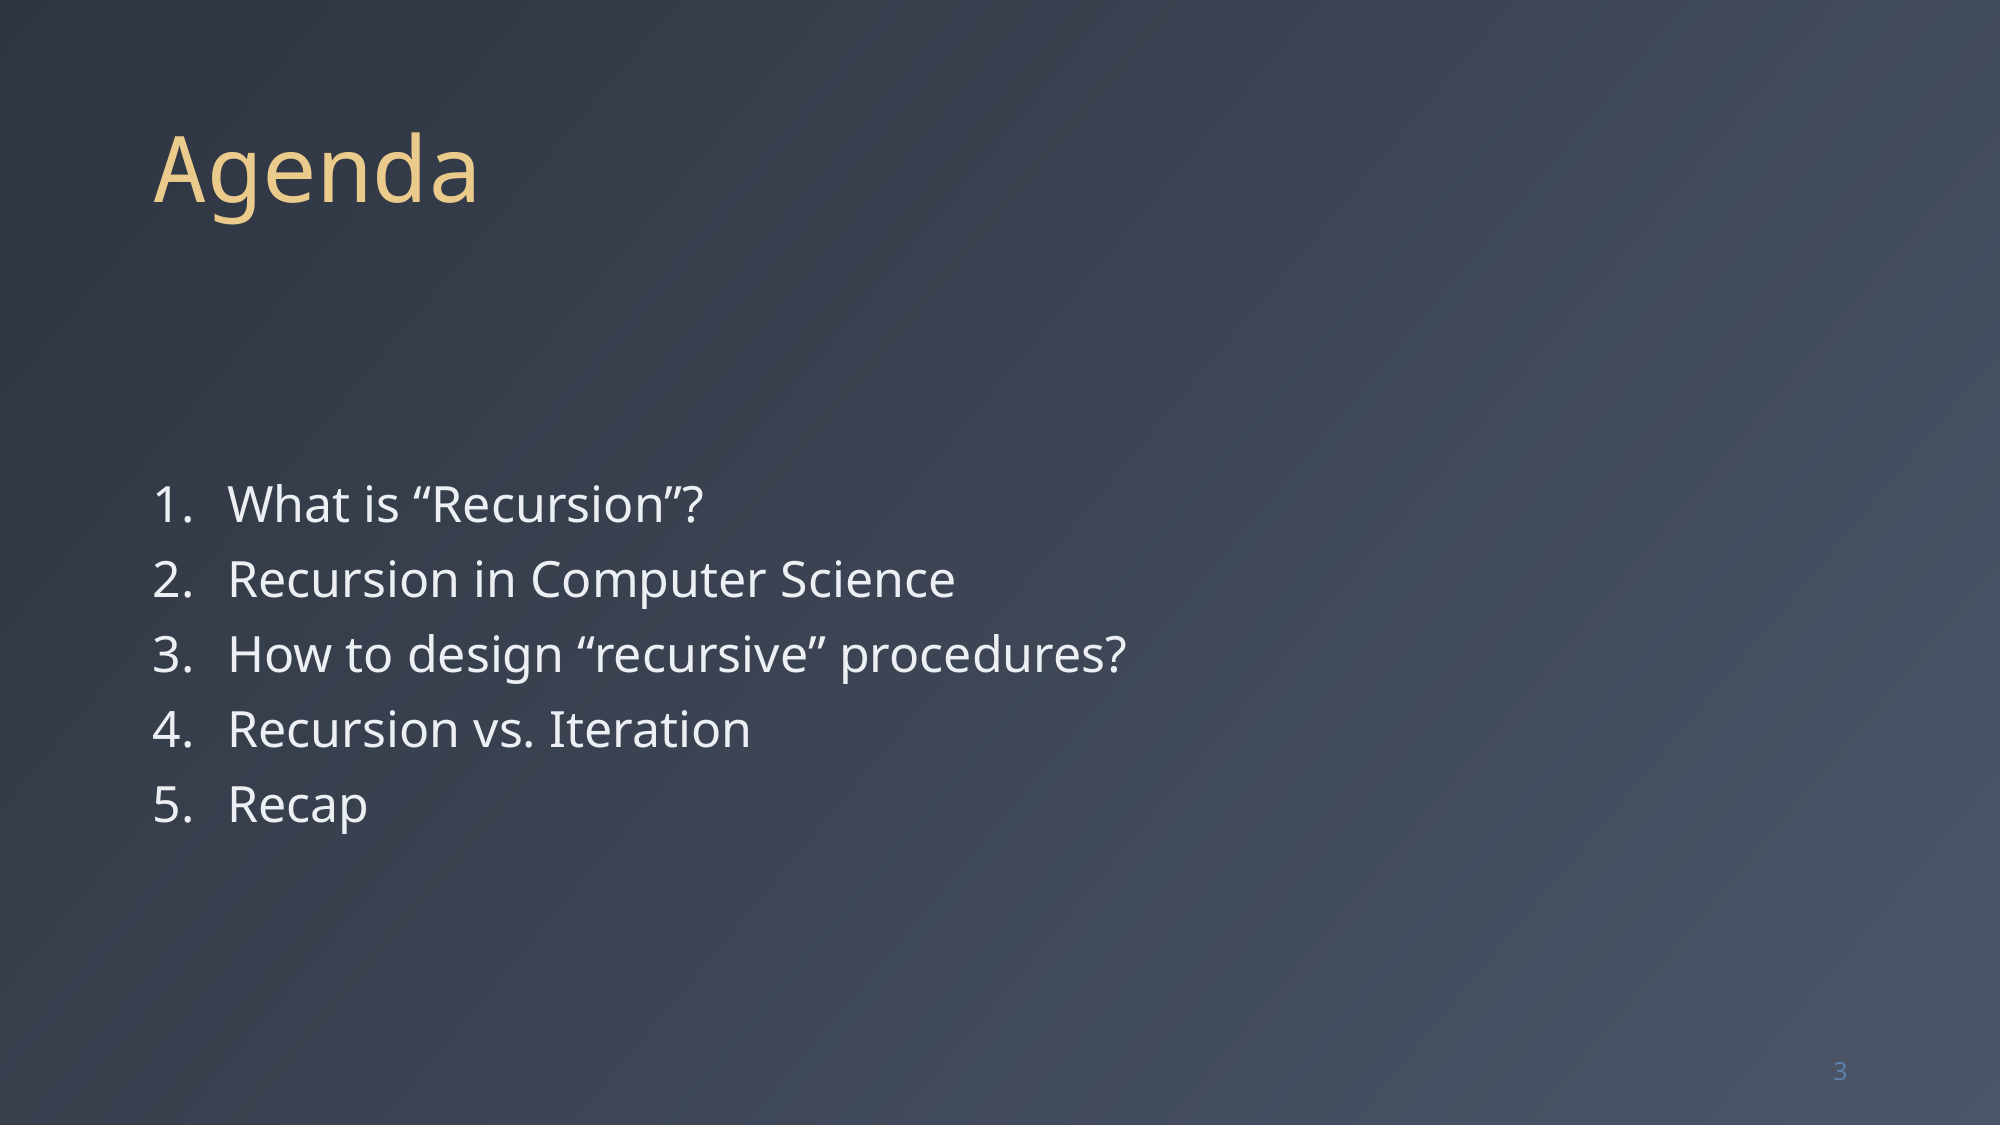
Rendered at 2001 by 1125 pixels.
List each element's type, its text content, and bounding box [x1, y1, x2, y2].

list What is “Recursion”? Recursion in Computer Science How to design “recursive” procedures? Recursion vs. Iteration Recap [137, 299, 1863, 1014]
title Agenda [137, 26, 1863, 230]
slide_number 3 [1738, 1042, 1863, 1103]
